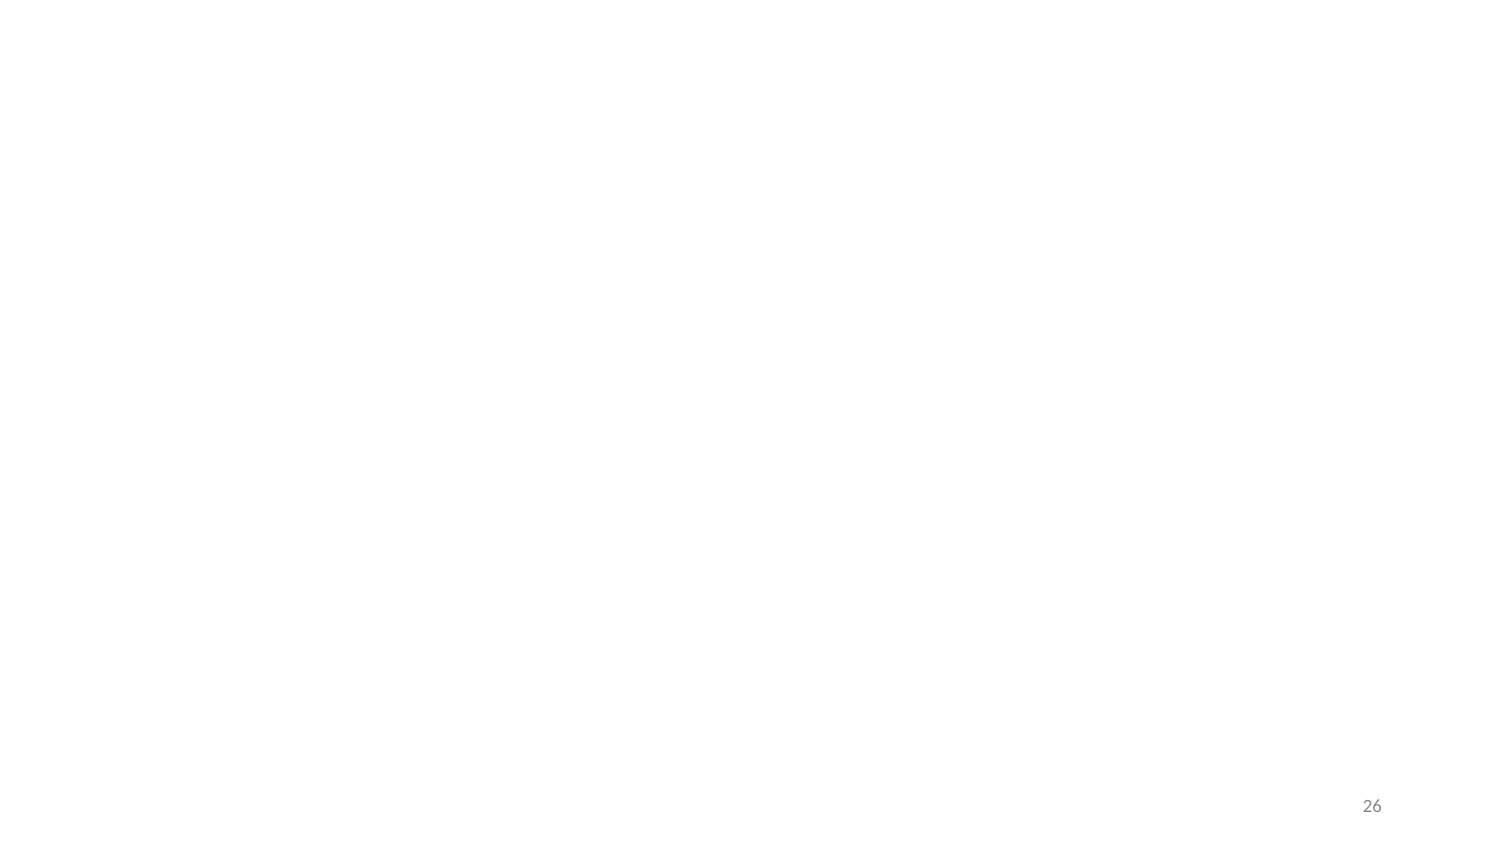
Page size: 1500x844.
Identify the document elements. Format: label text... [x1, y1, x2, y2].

slide_number ‹#› [1059, 782, 1397, 827]
